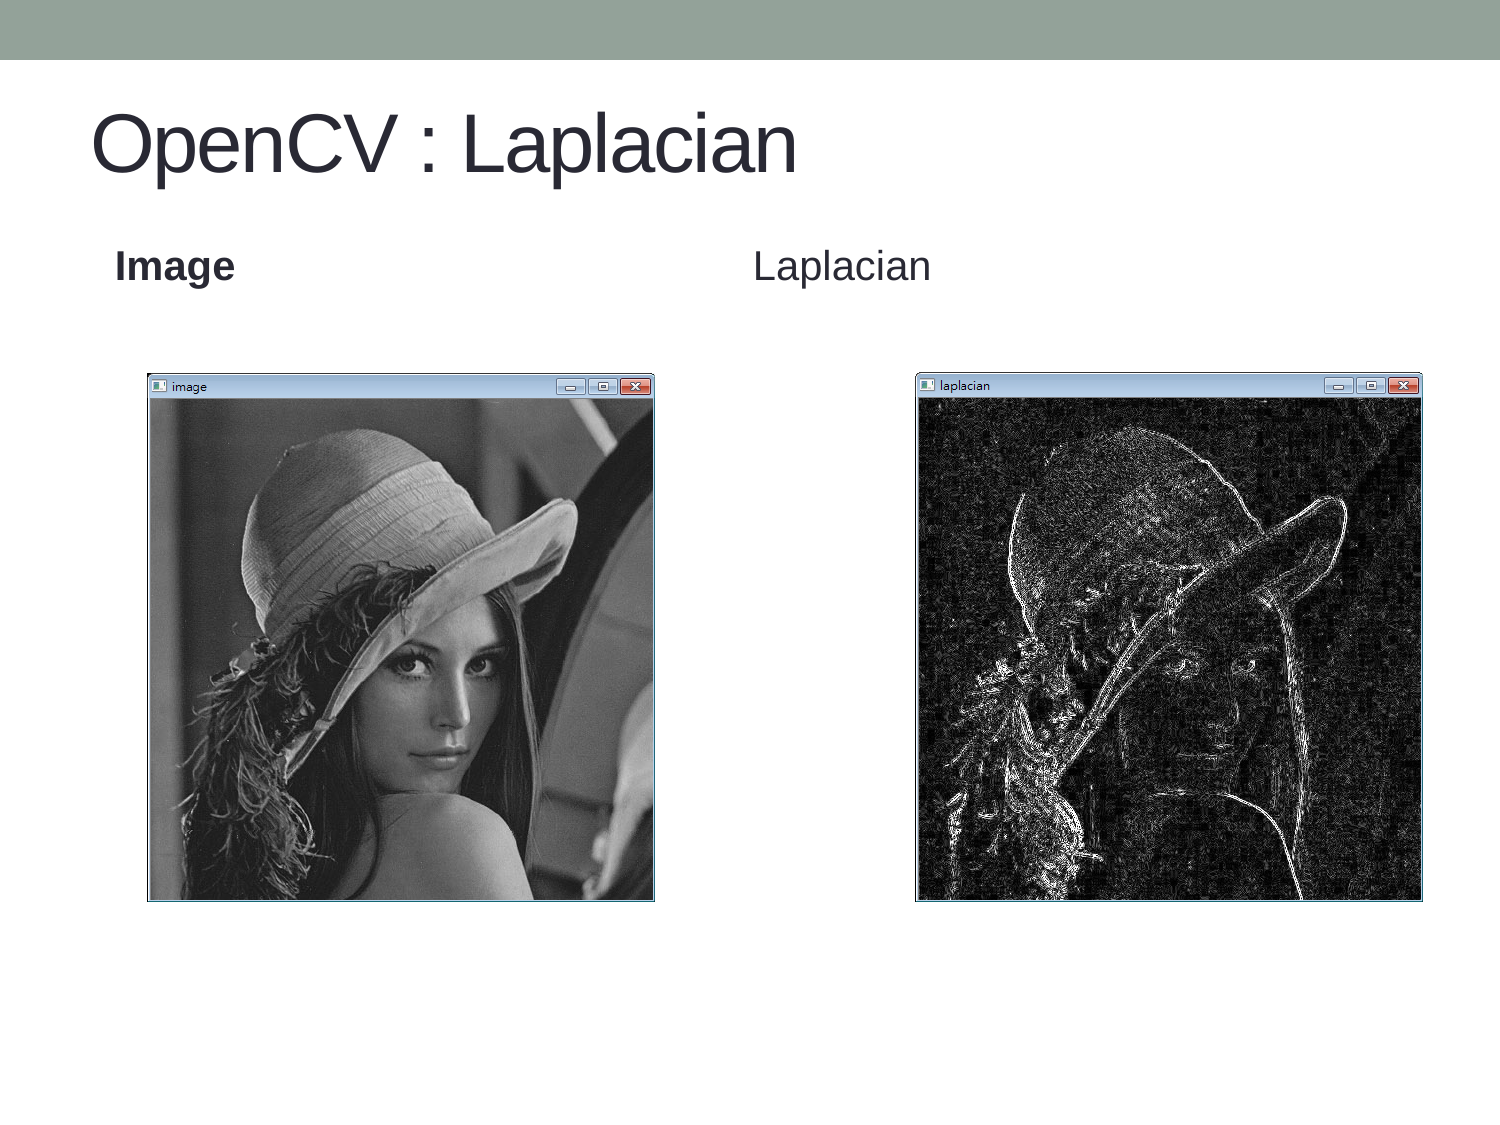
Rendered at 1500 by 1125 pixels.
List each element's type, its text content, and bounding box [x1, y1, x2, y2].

title OpenCV : Laplacian [75, 57, 1425, 220]
picture [147, 373, 655, 902]
picture [915, 372, 1424, 903]
text_box Laplacian [738, 231, 975, 297]
text_box Image [100, 231, 266, 297]
